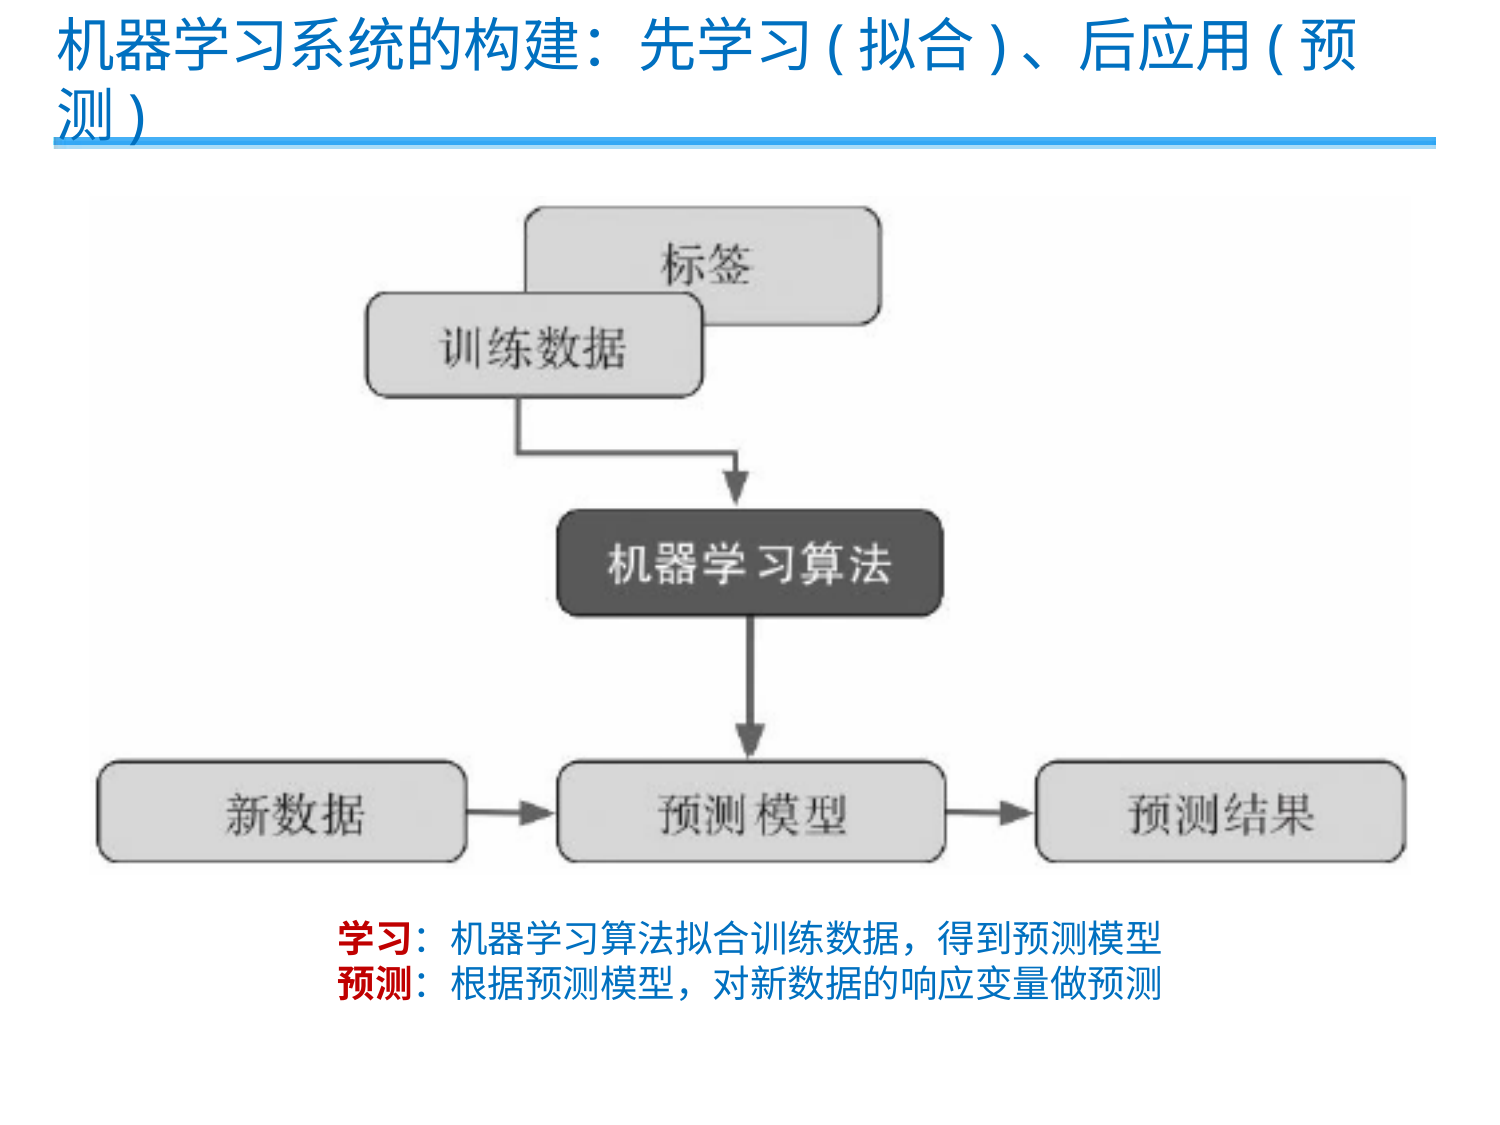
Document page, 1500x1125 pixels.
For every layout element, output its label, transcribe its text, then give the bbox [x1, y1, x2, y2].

list 机器学习系统的构建：先学习(拟合)、后应用(预测) [41, 31, 1459, 126]
picture [53, 137, 1436, 149]
picture [89, 195, 1411, 875]
text_box 学习：机器学习算法拟合训练数据，得到预测模型 预测：根据预测模型，对新数据的响应变量做预测 [318, 907, 1182, 1012]
